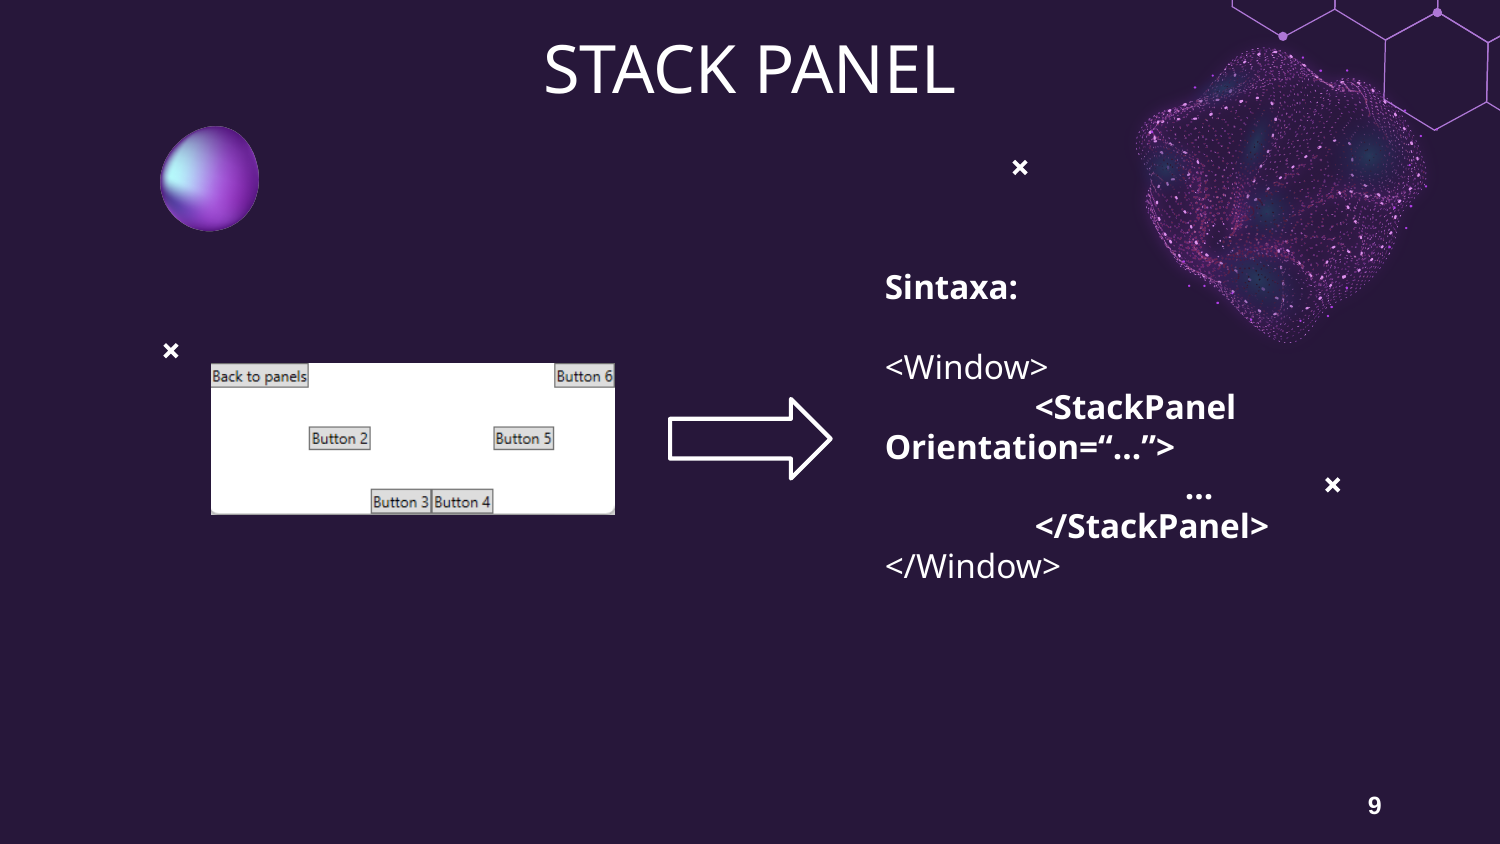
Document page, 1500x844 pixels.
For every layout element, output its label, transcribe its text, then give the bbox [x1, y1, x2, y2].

picture [139, 106, 284, 252]
picture [211, 363, 615, 515]
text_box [1013, 160, 1027, 174]
slide_number 9 [1059, 782, 1397, 828]
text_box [164, 344, 178, 358]
title STACK PANEL [450, 11, 1050, 106]
text_box Sintaxa: <Window> <StackPanel Orientation=“…”> … </StackPanel> </Window> [869, 251, 1487, 571]
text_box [1326, 478, 1340, 492]
picture [1065, 0, 1487, 329]
text_box [668, 397, 833, 481]
